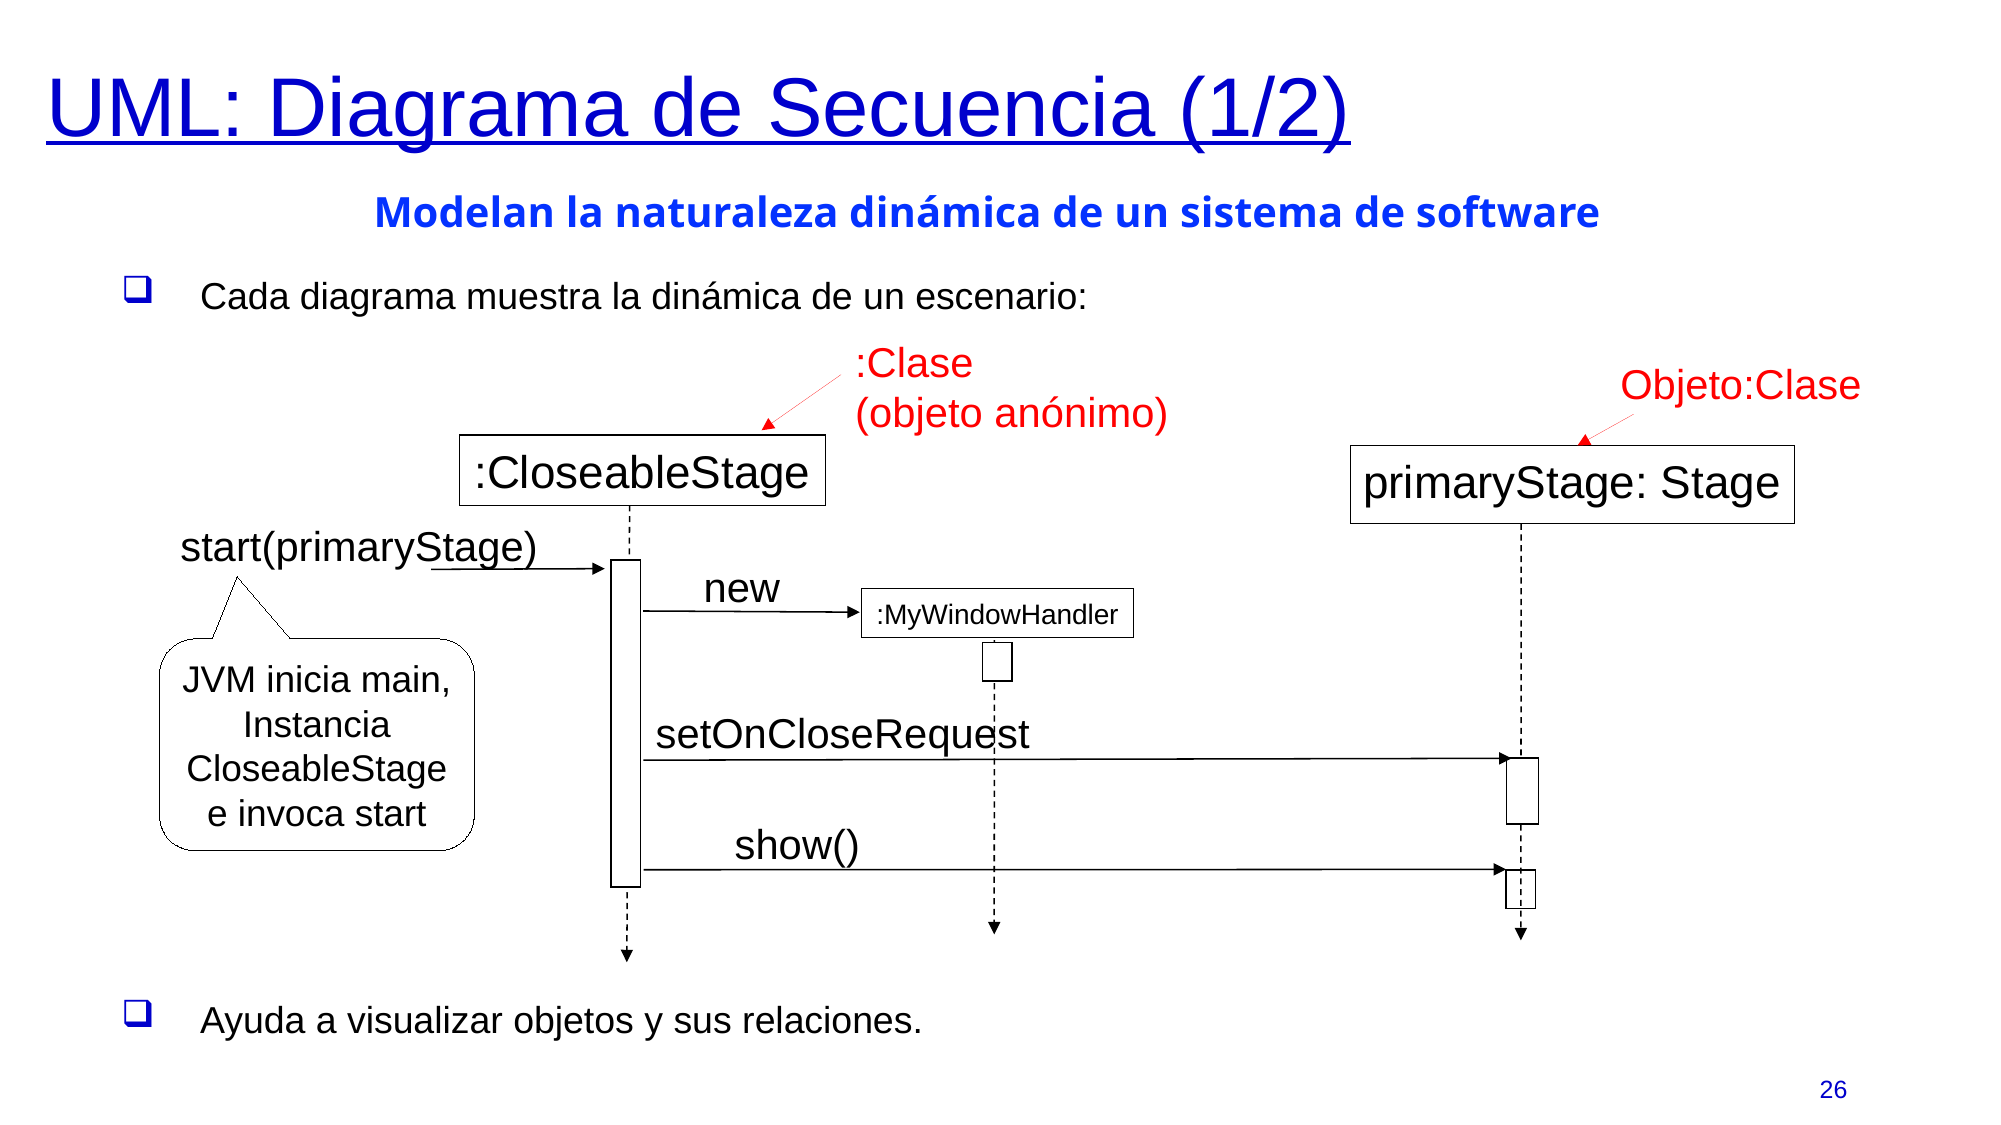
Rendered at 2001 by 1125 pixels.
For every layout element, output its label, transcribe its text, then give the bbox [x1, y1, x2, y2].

text_box [620, 949, 634, 963]
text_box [643, 825, 1136, 935]
text_box :CloseableStage [459, 434, 826, 506]
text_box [1136, 825, 1536, 909]
text_box UML: Diagrama de Secuencia (1/2) [30, 38, 1969, 181]
slide_number 26 [1412, 1058, 1863, 1119]
list Cada diagrama muestra la dinámica de un escenario: Ayuda a visualizar objetos y sus relaciones. [106, 264, 1918, 1087]
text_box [150, 511, 641, 888]
text_box [1514, 924, 1528, 941]
text_box [1577, 414, 1634, 446]
text_box :Clase (objeto anónimo) [830, 328, 1194, 443]
text_box Modelan la naturaleza dinámica de un sistema de software [163, 178, 1812, 244]
text_box primaryStage: Stage [1350, 445, 1795, 524]
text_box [643, 553, 1136, 699]
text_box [639, 699, 1539, 825]
text_box Objeto:Clase [1595, 350, 1888, 422]
text_box [761, 374, 842, 431]
